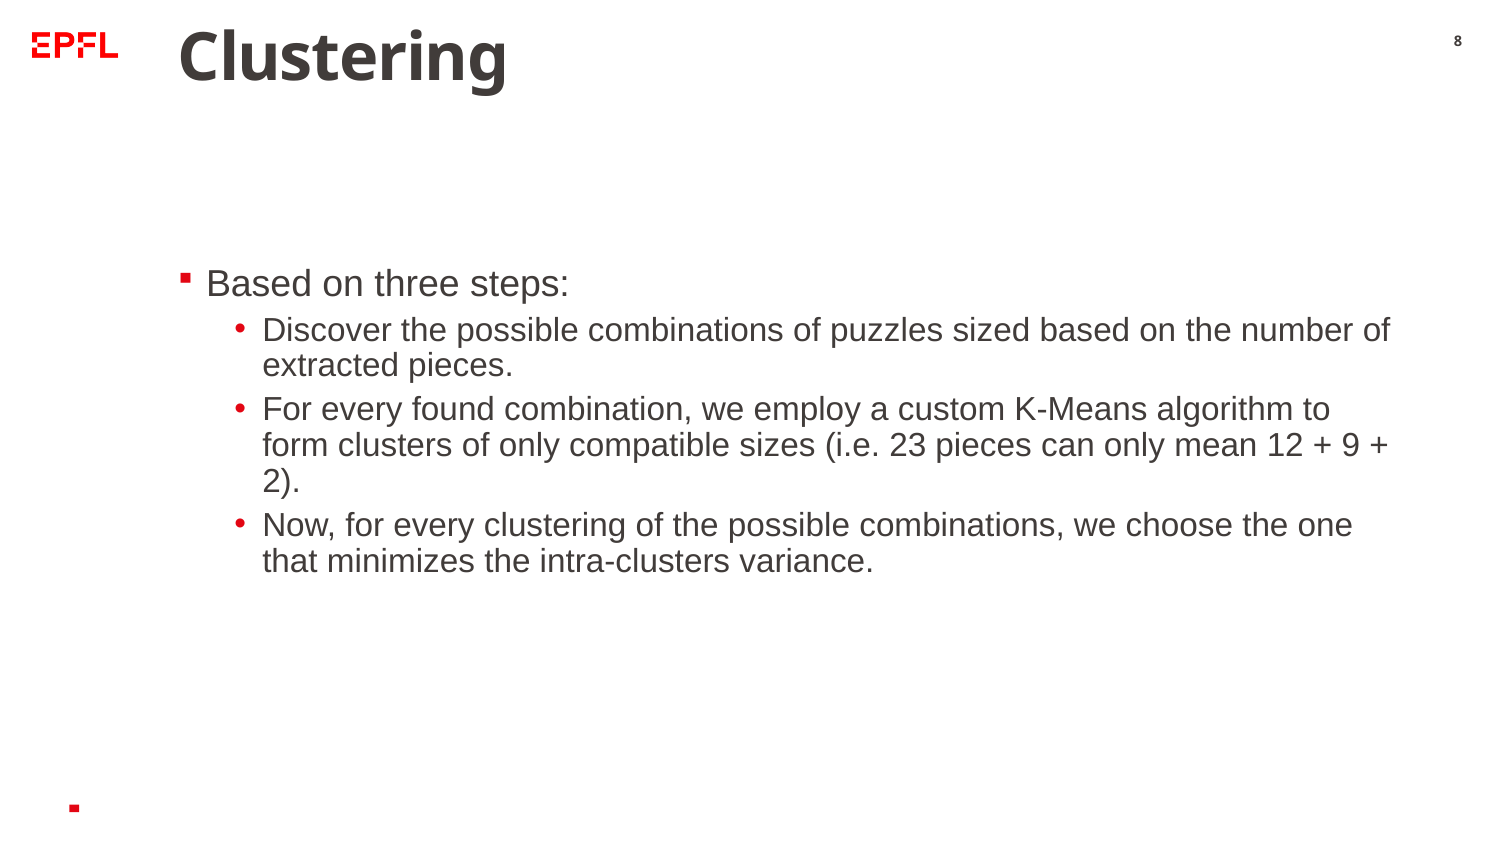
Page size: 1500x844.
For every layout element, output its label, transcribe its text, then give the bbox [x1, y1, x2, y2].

title Clustering [148, 29, 750, 206]
picture [21, 21, 129, 69]
list Based on three steps: Discover the possible combinations of puzzles sized based on the number of extracted pieces. For every found combination, we employ a custom K-Means algorithm to form clusters of only compatible sizes (i.e. 23 pieces can only mean 12 + 9 + 2). Now, for every clustering of the possible combinations, we choose the one that minimizes the intra-clusters variance. [148, 256, 1416, 813]
slide_number 8 [1415, 32, 1500, 59]
